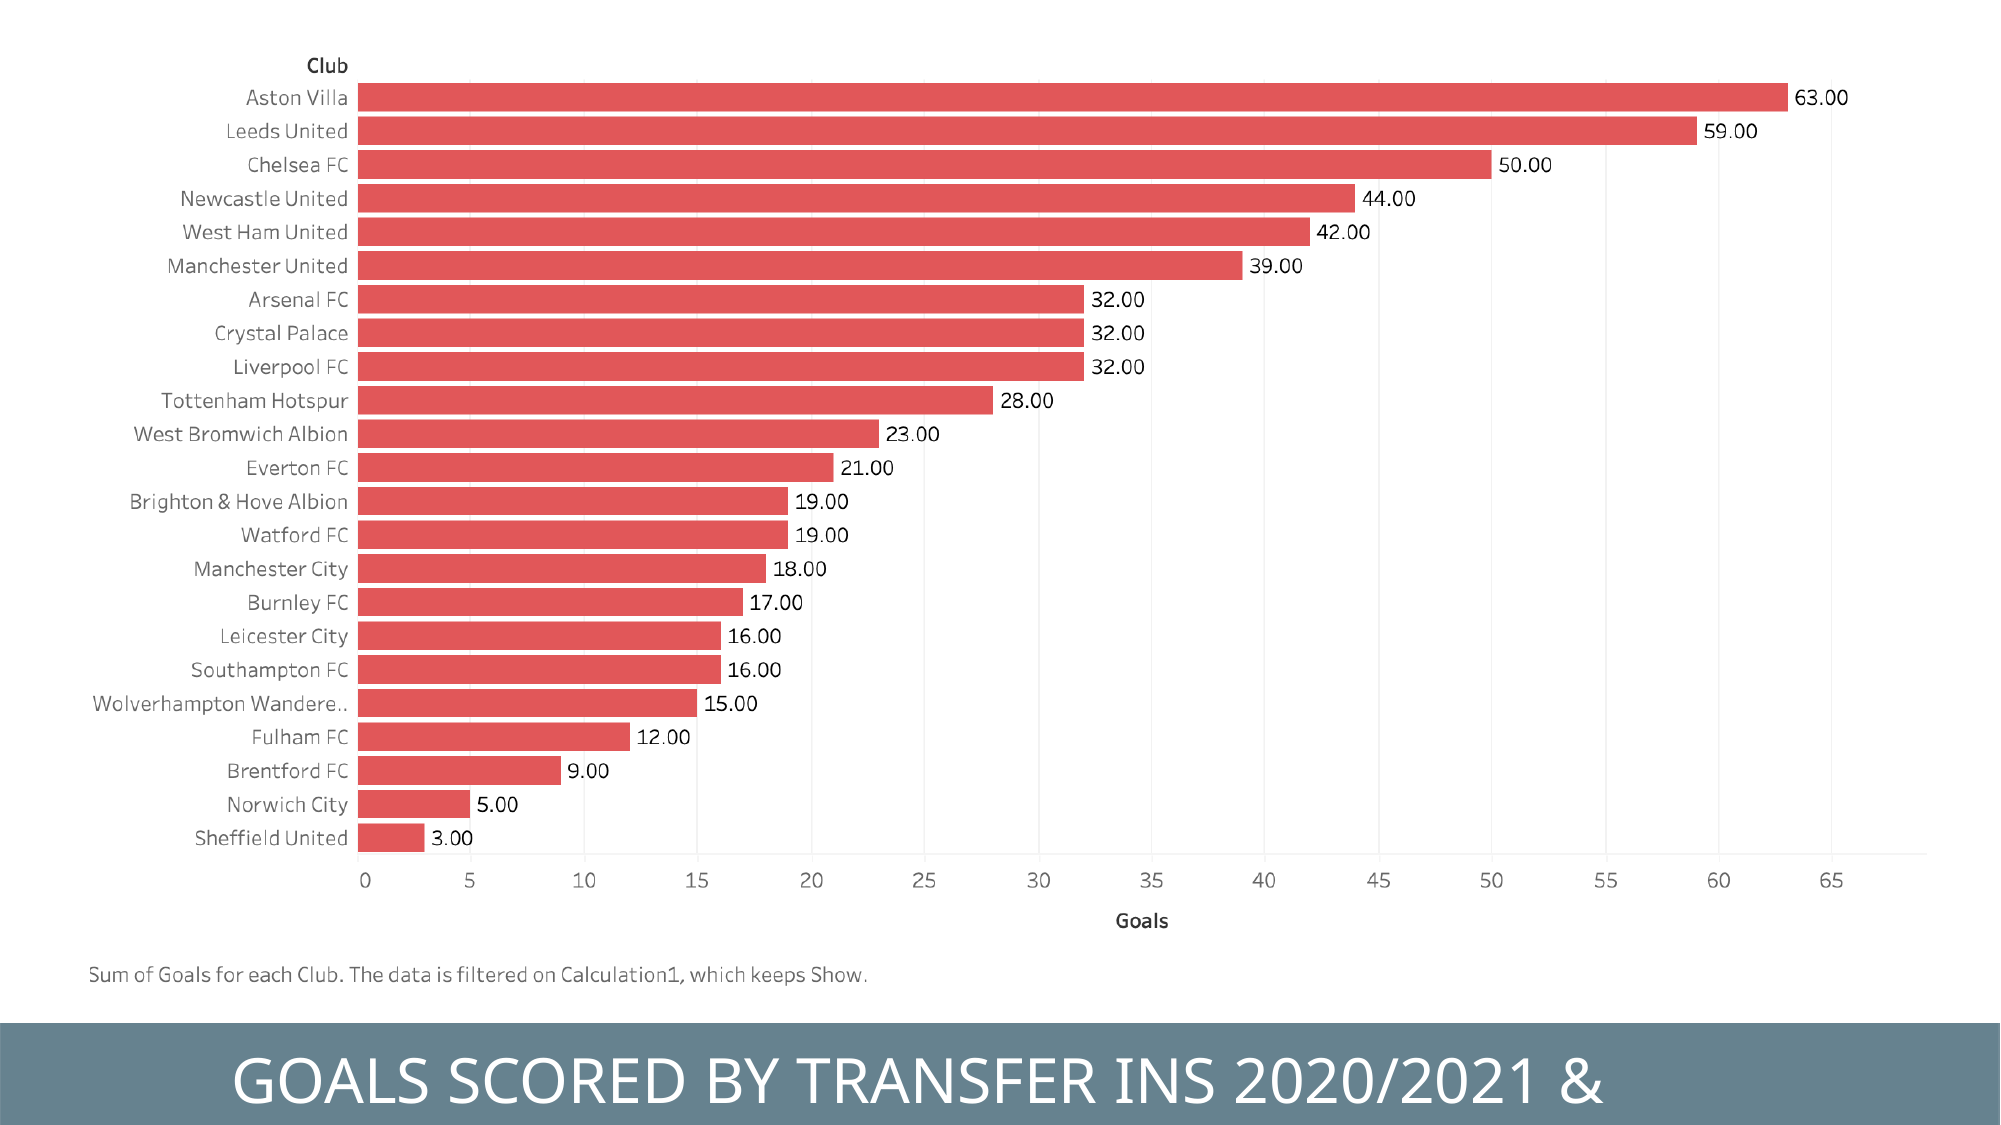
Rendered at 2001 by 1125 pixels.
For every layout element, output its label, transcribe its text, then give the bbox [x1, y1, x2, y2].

picture [90, 42, 1927, 988]
picture [0, 1023, 2000, 1125]
text_box GOALS SCORED BY TRANSFER INS 2020/2021 & 2021/2022 [216, 1034, 1860, 1125]
